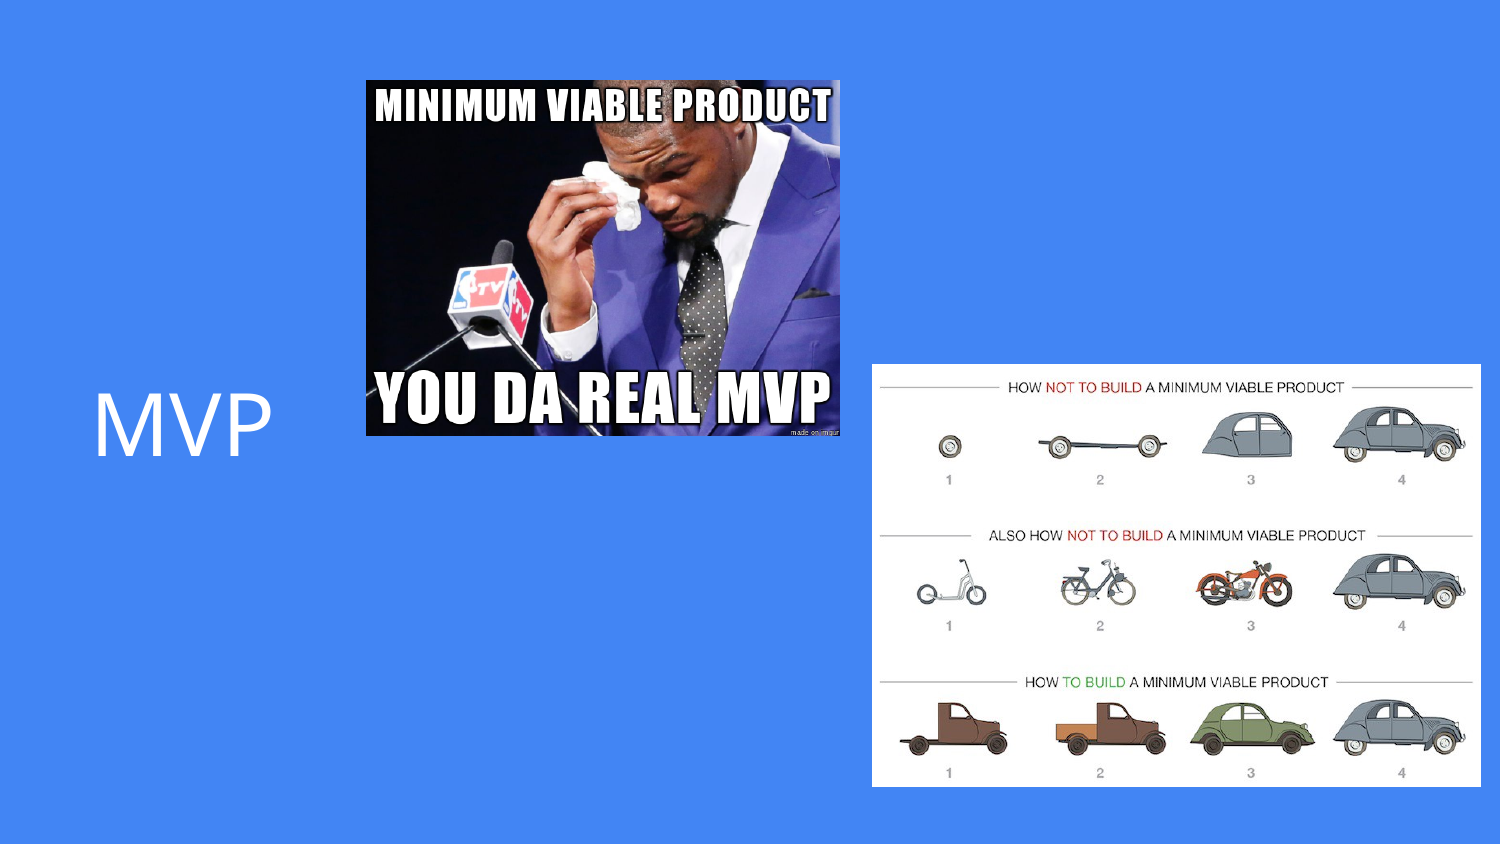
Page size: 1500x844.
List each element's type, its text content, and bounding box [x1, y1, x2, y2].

picture [872, 363, 1481, 787]
title MVP [75, 338, 1425, 505]
picture [365, 80, 841, 436]
